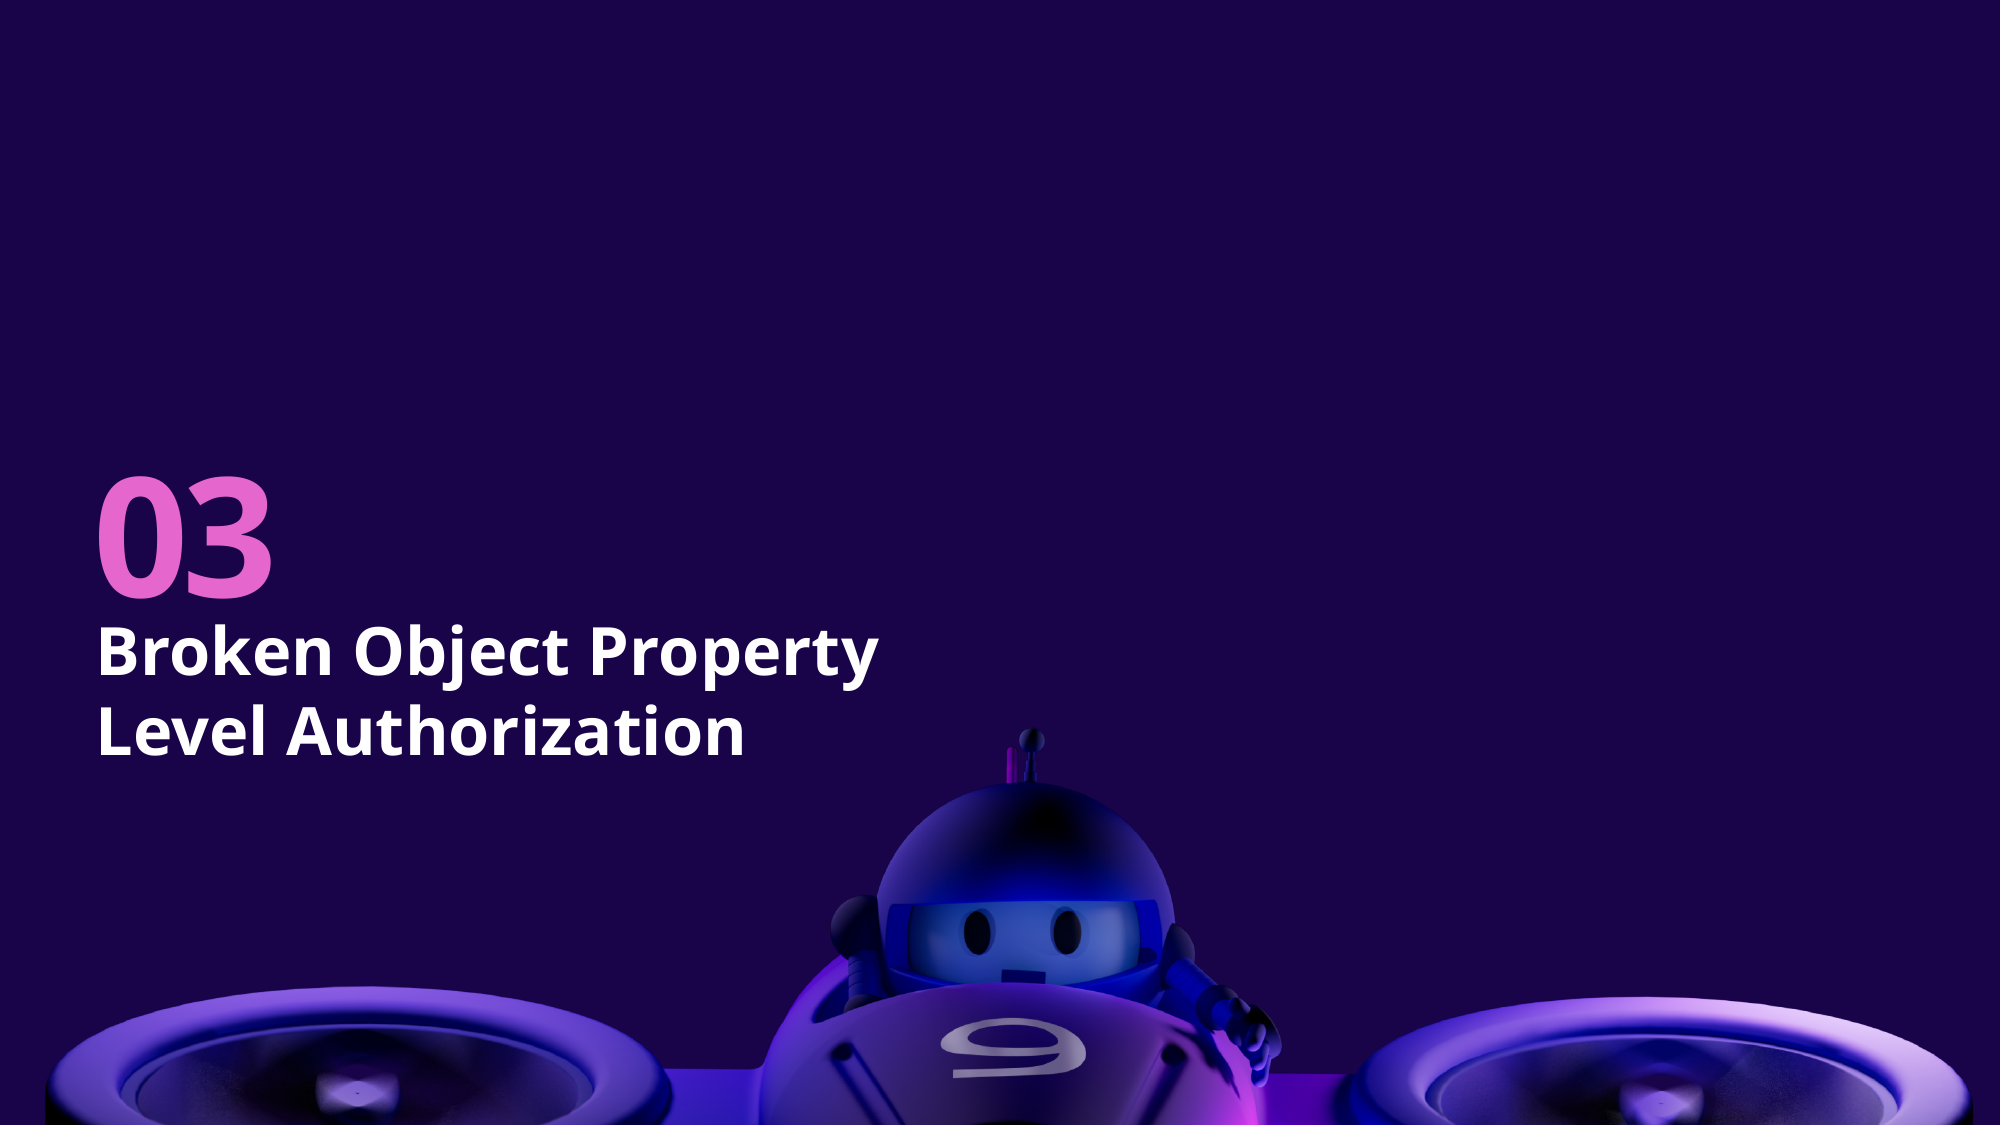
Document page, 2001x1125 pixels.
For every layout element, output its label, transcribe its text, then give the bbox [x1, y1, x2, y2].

picture [11, 670, 2001, 1125]
list Broken Object Property Level Authorization [95, 609, 987, 771]
title 03 [93, 479, 1014, 583]
